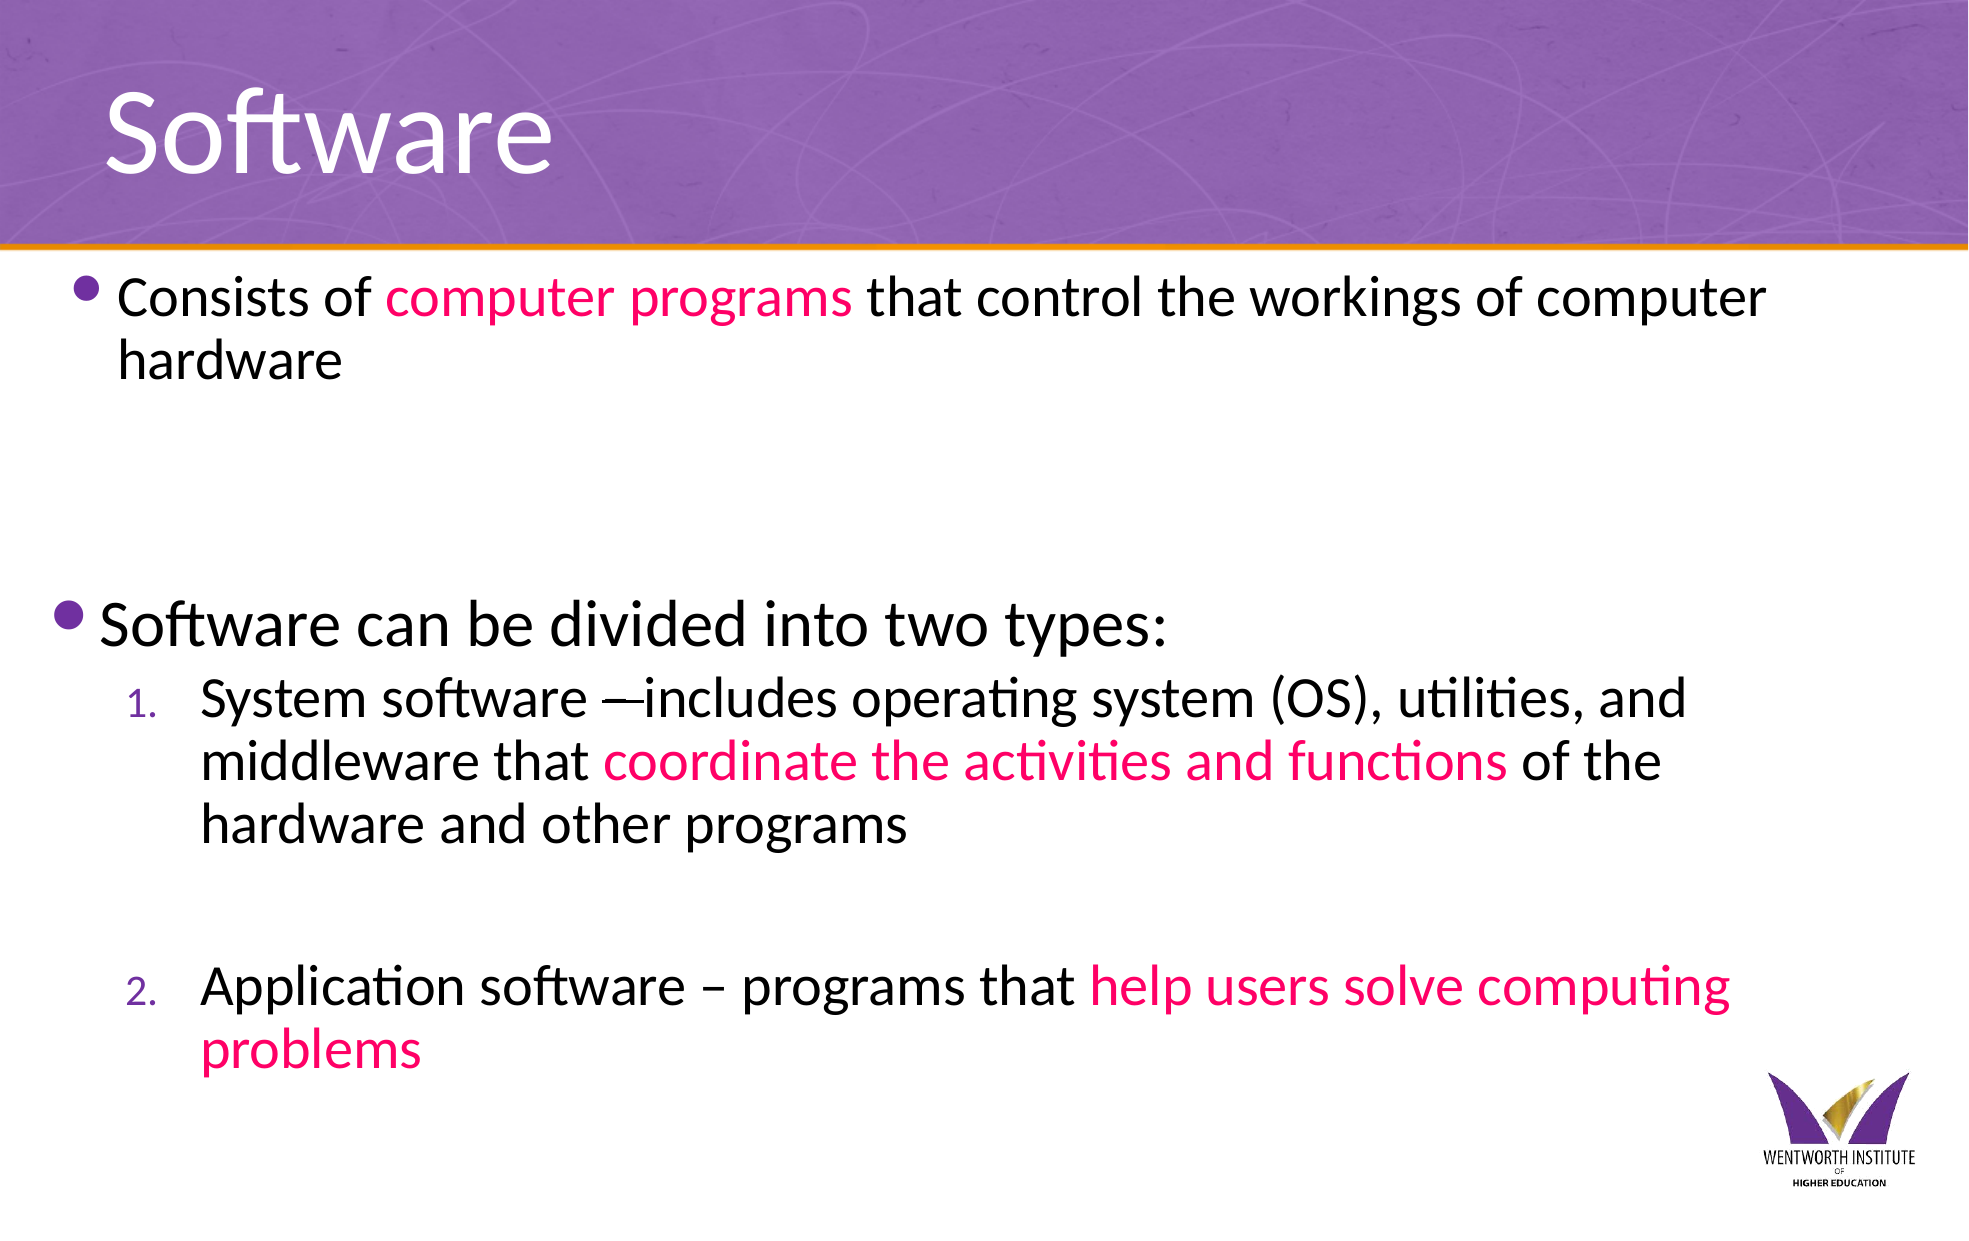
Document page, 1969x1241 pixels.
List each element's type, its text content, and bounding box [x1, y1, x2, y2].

list Consists of computer programs that control the workings of computer hardware Software can be divided into two types: System software – includes operating system (OS), utilities, and middleware that coordinate the activities and functions of the hardware and other programs Application software – programs that help users solve computing problems [35, 258, 1807, 1179]
picture [0, 0, 1969, 1241]
title Software [88, 29, 1861, 237]
